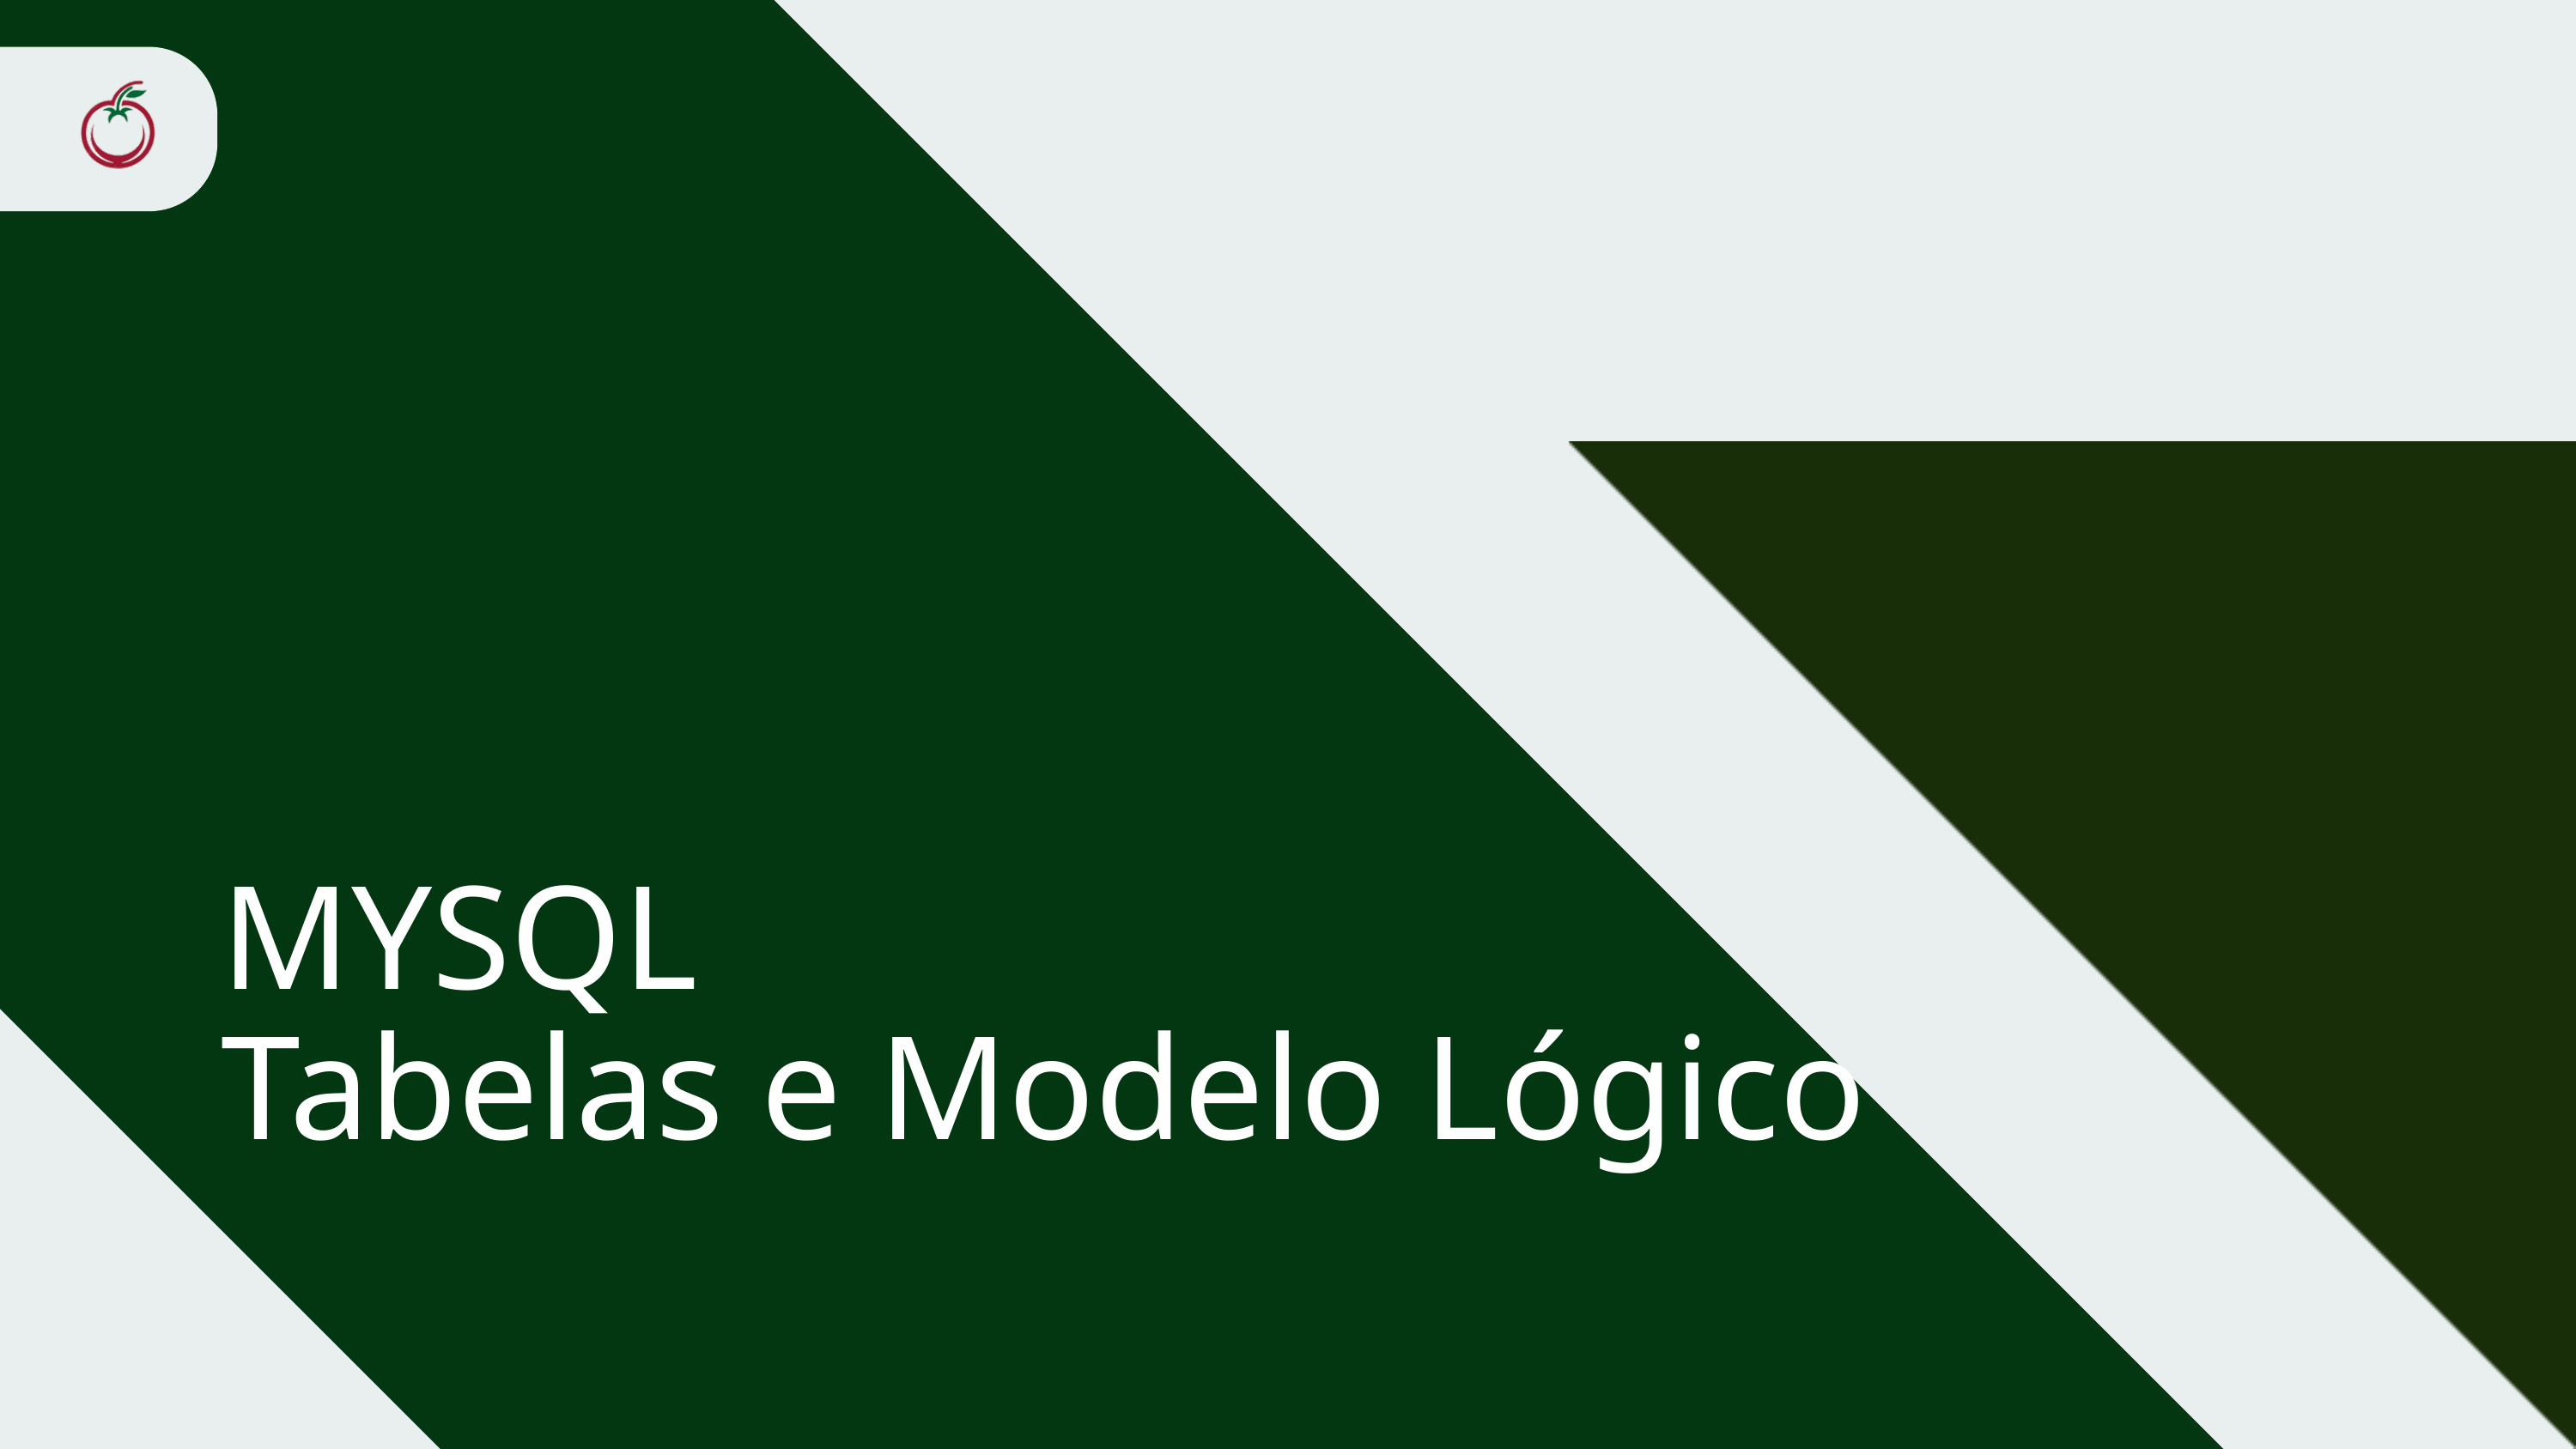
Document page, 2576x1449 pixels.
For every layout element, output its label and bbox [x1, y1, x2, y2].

text_box [0, 465, 2557, 1449]
text_box [1568, 441, 2576, 1449]
text_box [0, 46, 218, 212]
